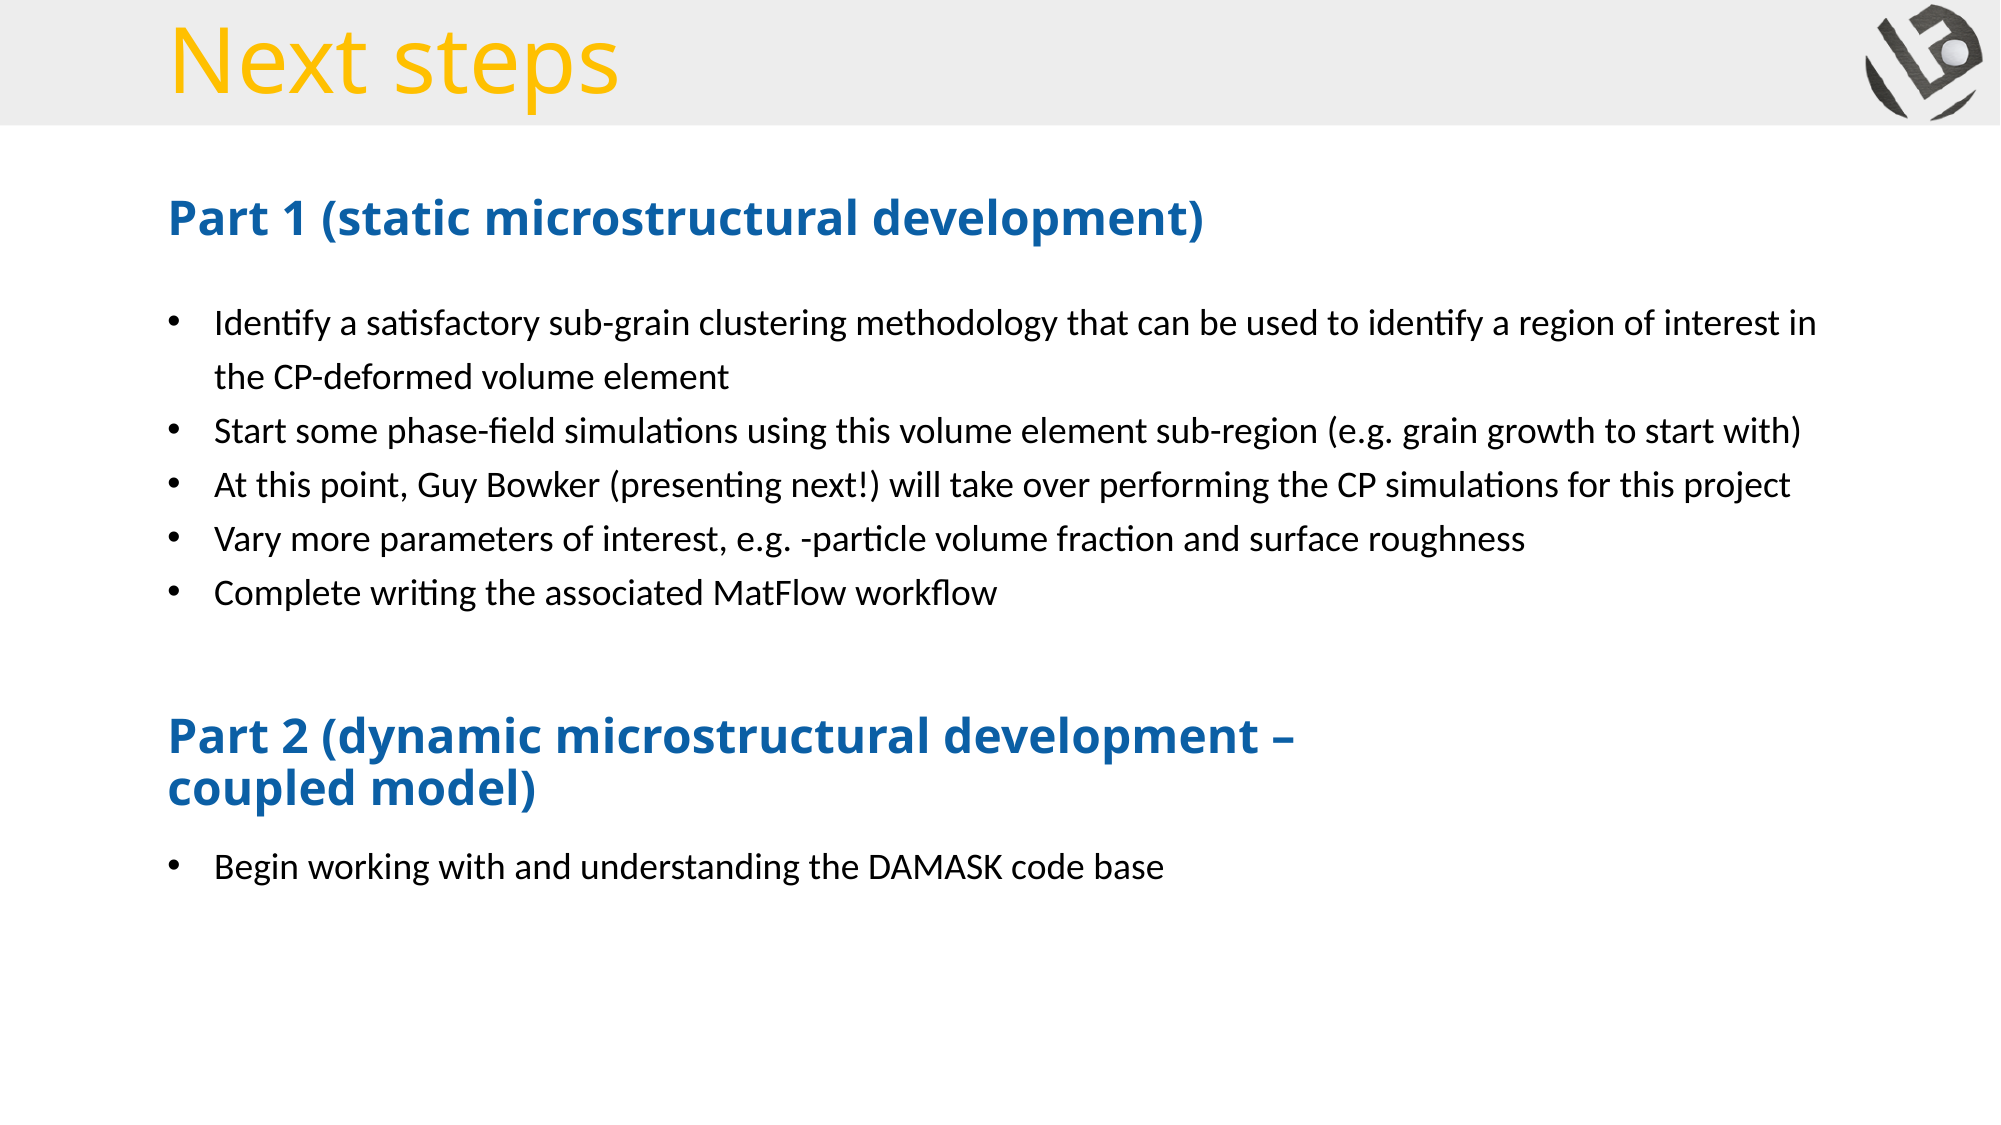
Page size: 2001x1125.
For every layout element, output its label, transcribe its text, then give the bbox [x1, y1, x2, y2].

picture [1859, 0, 1990, 139]
text_box Begin working with and understanding the DAMASK code base [152, 825, 1860, 895]
text_box Next steps [152, 7, 1848, 119]
text_box [0, 0, 1859, 126]
text_box Part 2 (dynamic microstructural development – coupled model) [152, 732, 1447, 796]
text_box Part 1 (static microstructural development) [152, 188, 1447, 252]
text_box [1990, 0, 2000, 126]
